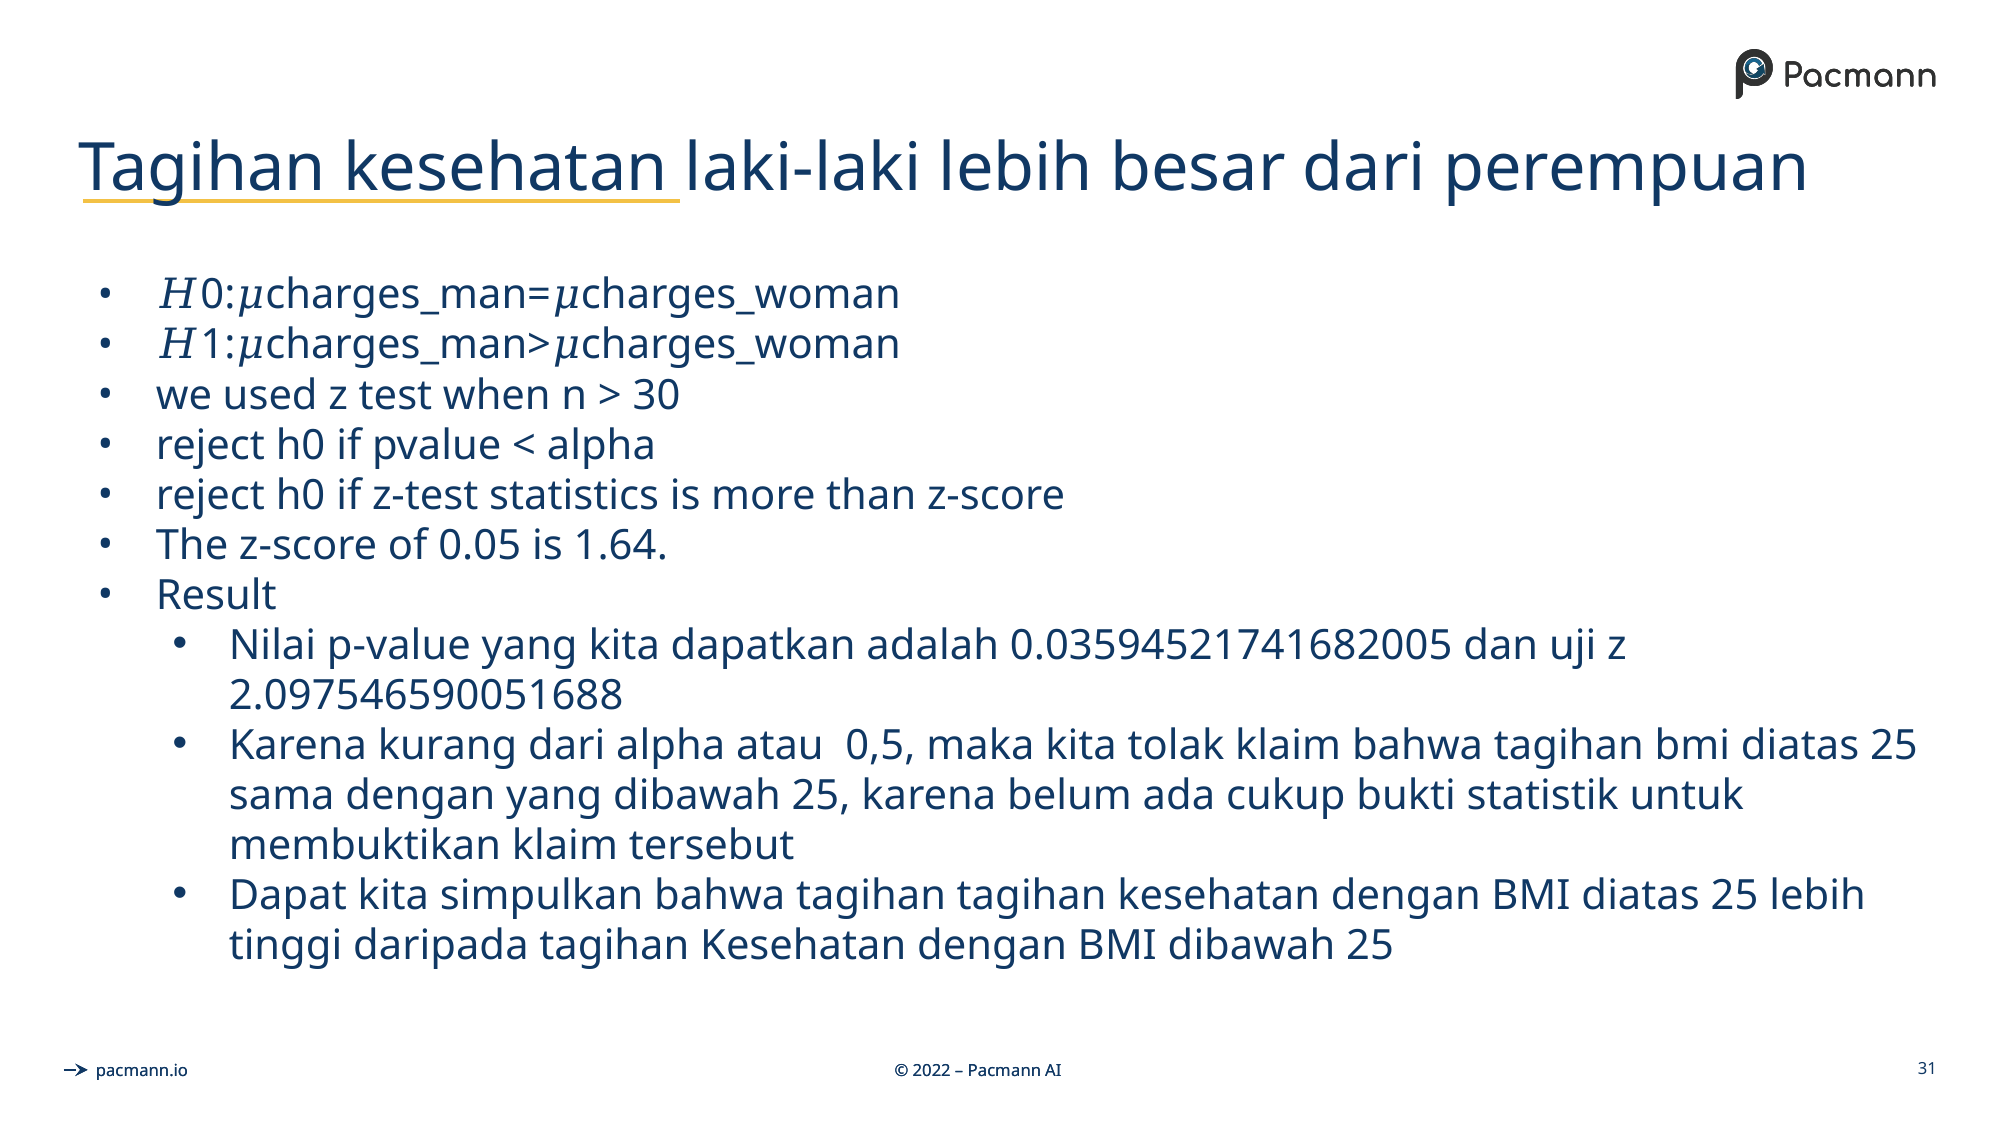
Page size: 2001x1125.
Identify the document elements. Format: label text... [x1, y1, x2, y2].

text_box 𝐻0:𝜇charges_man=𝜇charges_woman 𝐻1:𝜇charges_man>𝜇charges_woman we used z test when n > 30 reject h0 if pvalue < alpha reject h0 if z-test statistics is more than z-score The z-score of 0.05 is 1.64. Result Nilai p-value yang kita dapatkan adalah 0.03594521741682005 dan uji z 2.097546590051688 Karena kurang dari alpha atau 0,5, maka kita tolak klaim bahwa tagihan bmi diatas 25 sama dengan yang dibawah 25, karena belum ada cukup bukti statistik untuk membuktikan klaim tersebut Dapat kita simpulkan bahwa tagihan tagihan kesehatan dengan BMI diatas 25 lebih tinggi daripada tagihan Kesehatan dengan BMI dibawah 25 [65, 259, 1934, 976]
picture [1707, 36, 1966, 59]
title Tagihan kesehatan laki-laki lebih besar dari perempuan [63, 59, 2000, 278]
